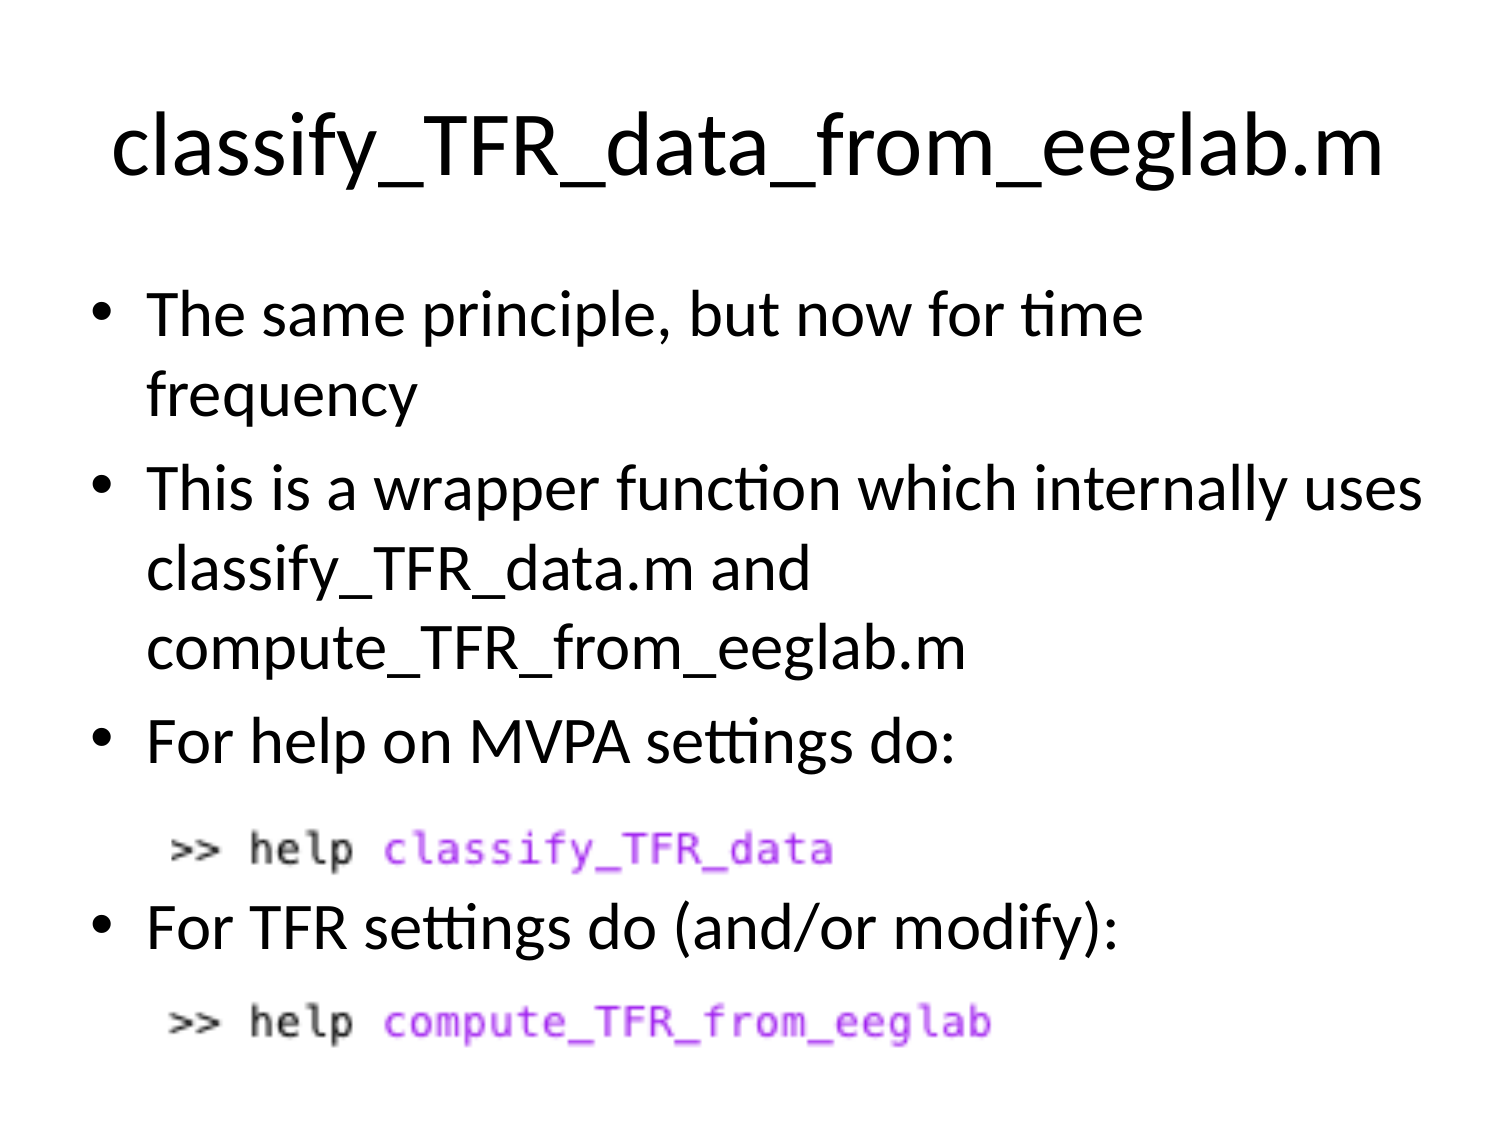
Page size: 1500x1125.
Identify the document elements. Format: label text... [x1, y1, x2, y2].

title classify_TFR_data_from_eeglab.m [75, 45, 1425, 233]
list The same principle, but now for time frequency This is a wrapper function which internally uses classify_TFR_data.m and compute_TFR_from_eeglab.m For help on MVPA settings do: For TFR settings do (and/or modify): [75, 262, 1443, 1005]
picture [170, 817, 853, 882]
picture [160, 997, 1008, 1058]
